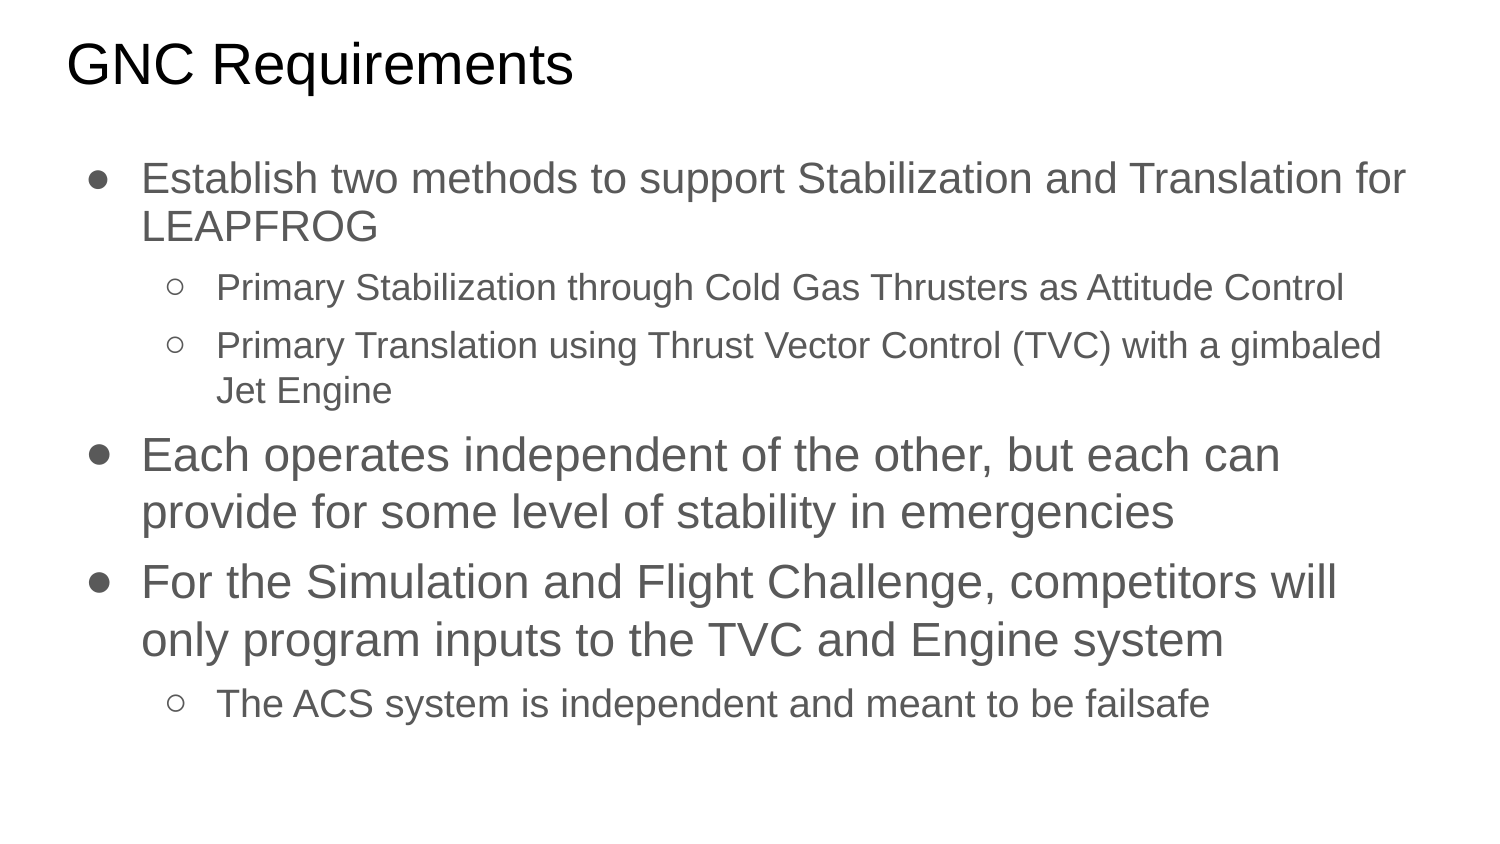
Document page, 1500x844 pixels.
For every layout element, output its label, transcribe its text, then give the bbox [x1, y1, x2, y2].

list Establish two methods to support Stabilization and Translation for LEAPFROG Primary Stabilization through Cold Gas Thrusters as Attitude Control Primary Translation using Thrust Vector Control (TVC) with a gimbaled Jet Engine Each operates independent of the other, but each can provide for some level of stability in emergencies For the Simulation and Flight Challenge, competitors will only program inputs to the TVC and Engine system The ACS system is independent and meant to be failsafe [51, 141, 1449, 758]
title GNC Requirements [51, 10, 1449, 105]
